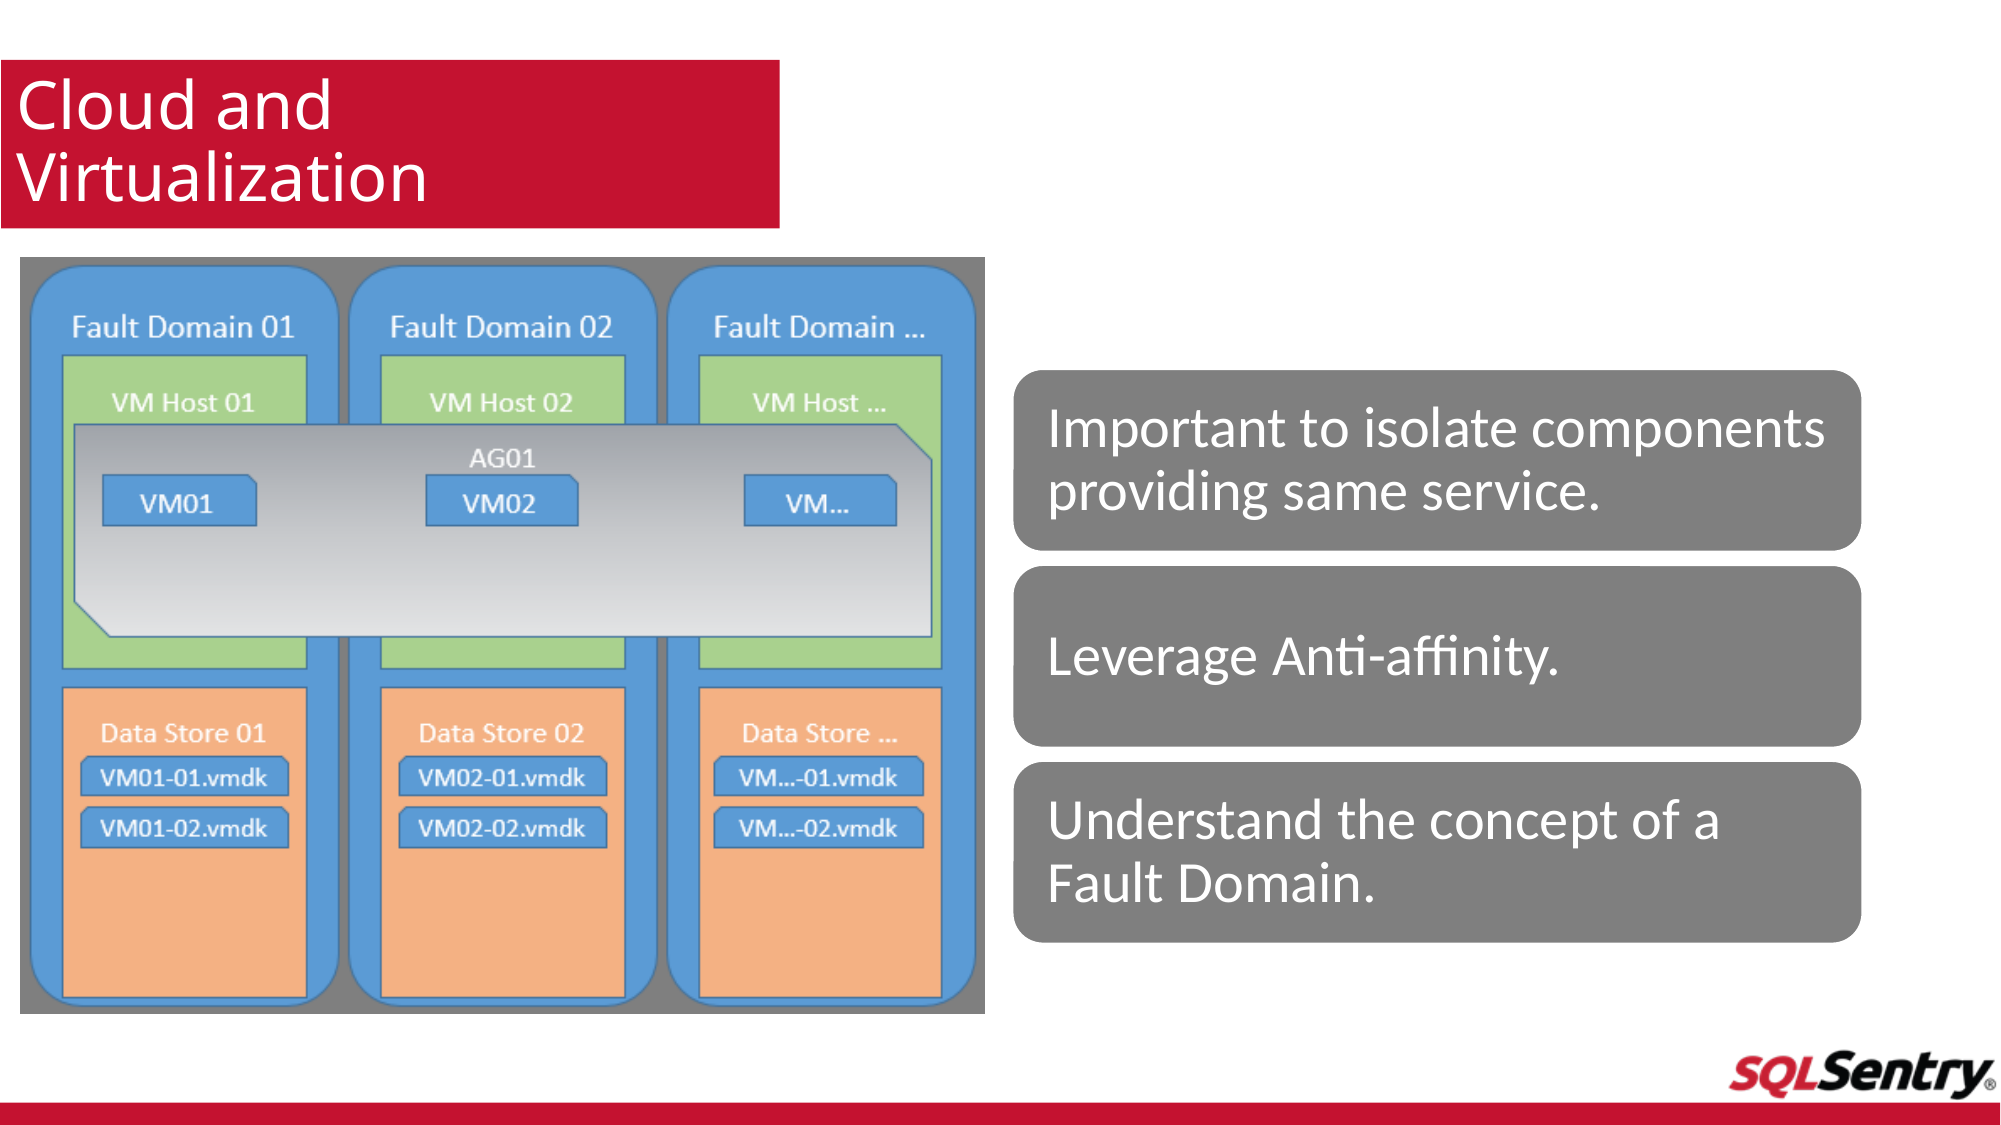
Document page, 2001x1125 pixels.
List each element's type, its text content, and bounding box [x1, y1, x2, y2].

picture [1727, 1048, 1998, 1103]
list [20, 257, 985, 1014]
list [1012, 299, 1863, 1014]
title Cloud and Virtualization [1, 59, 780, 229]
